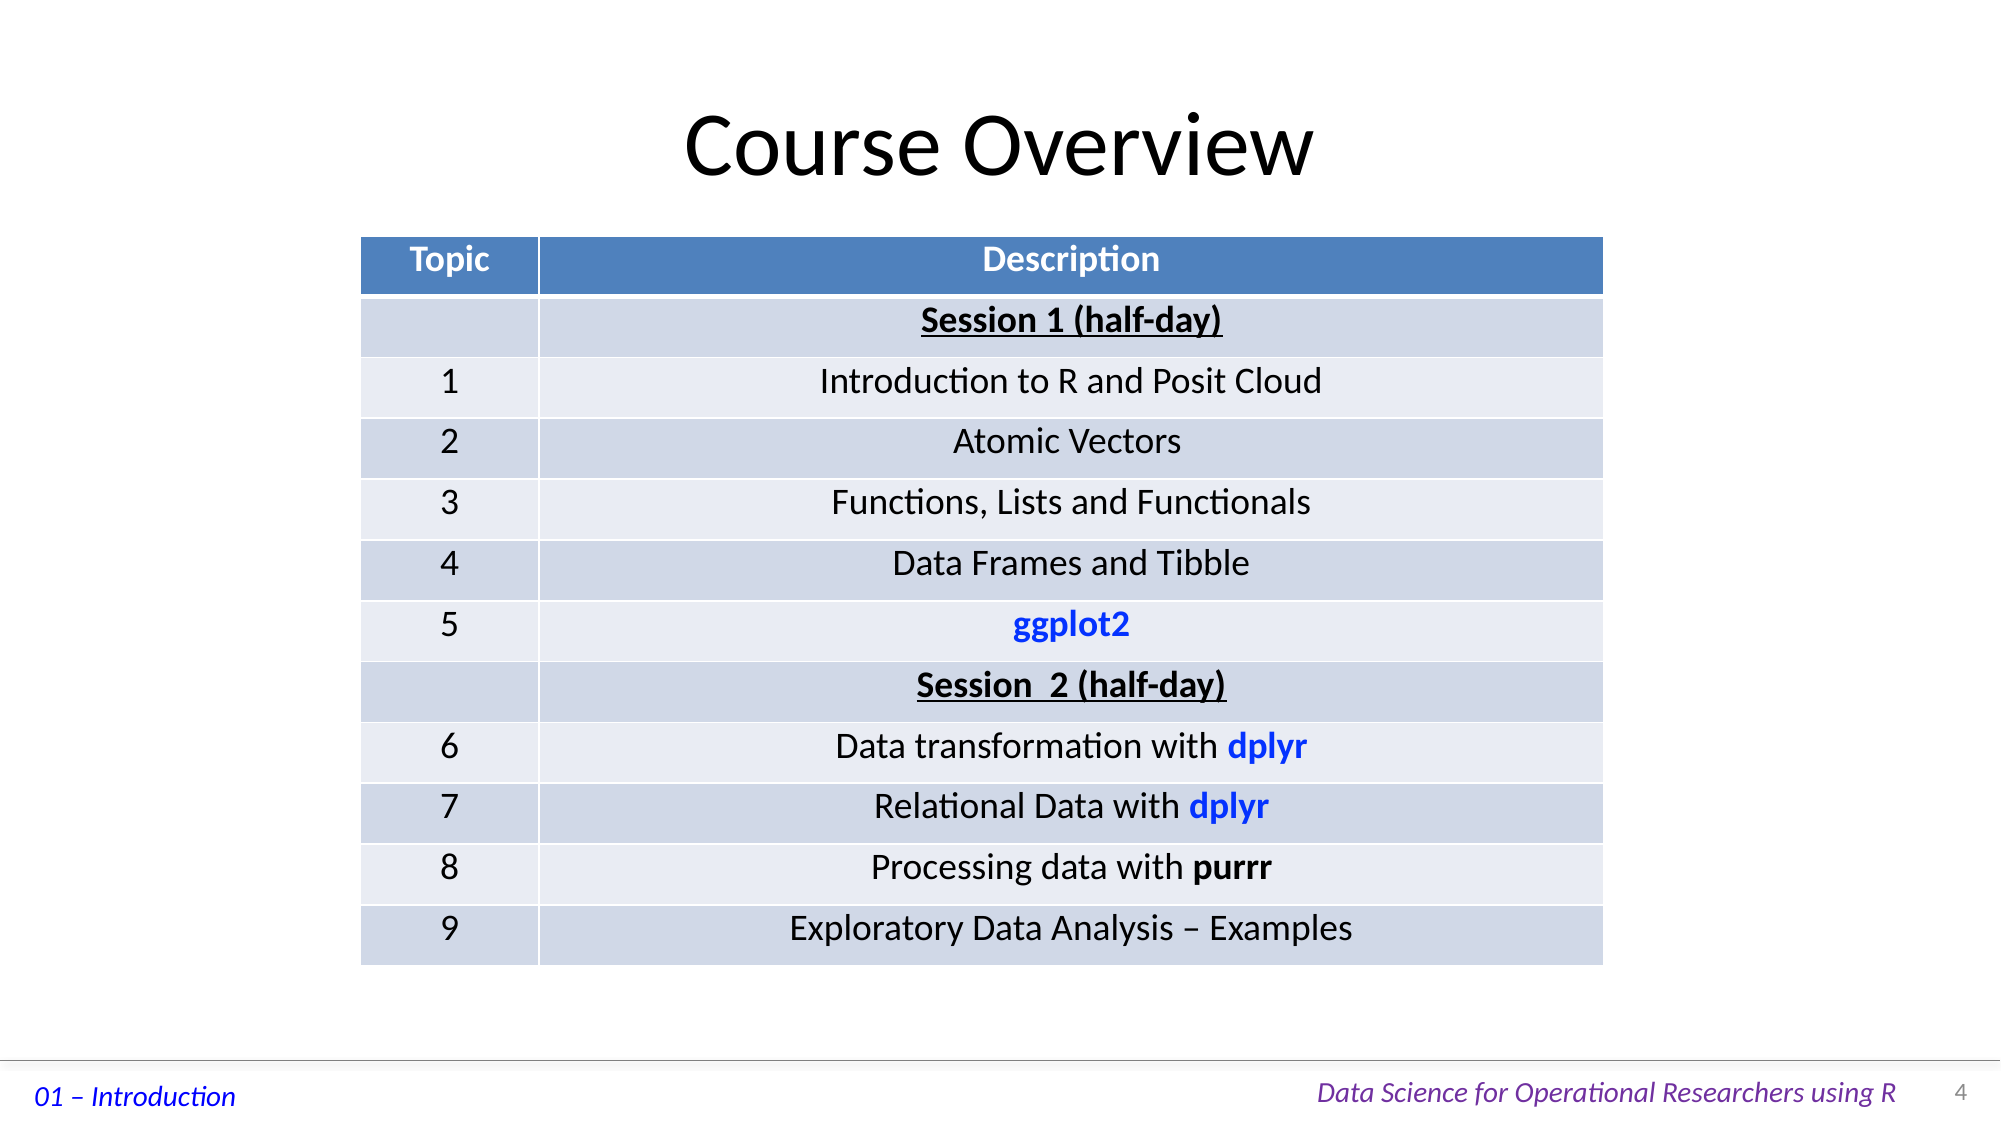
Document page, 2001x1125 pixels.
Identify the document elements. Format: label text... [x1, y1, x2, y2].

table_cell 2 [361, 419, 538, 478]
table_cell Data transformation with dplyr [540, 723, 1603, 782]
table_cell Session 1 (half-day) [540, 299, 1603, 357]
table_cell 4 [361, 541, 538, 600]
table_header Topic [361, 237, 538, 294]
table_cell 9 [361, 906, 538, 965]
table_cell [361, 299, 538, 357]
table_cell 5 [361, 602, 538, 661]
table_cell 3 [361, 480, 538, 539]
table_header Description [540, 237, 1603, 294]
table_cell Data Frames and Tibble [540, 541, 1603, 600]
table_cell [361, 662, 538, 722]
title Course Overview [99, 45, 1900, 233]
table_cell Exploratory Data Analysis – Examples [540, 906, 1603, 965]
table_cell Atomic Vectors [540, 419, 1603, 478]
table_cell 8 [361, 845, 538, 904]
table_cell Relational Data with dplyr [540, 784, 1603, 843]
table_cell Processing data with purrr [540, 845, 1603, 904]
table_cell Functions, Lists and Functionals [540, 480, 1603, 539]
slide_number 4 [1899, 1060, 1983, 1120]
table_cell 1 [361, 358, 538, 417]
table_cell Introduction to R and Posit Cloud [540, 358, 1603, 417]
table_cell 6 [361, 723, 538, 782]
table_cell ggplot2 [540, 602, 1603, 661]
table_cell 7 [361, 784, 538, 843]
table_cell Session 2 (half-day) [540, 662, 1603, 722]
